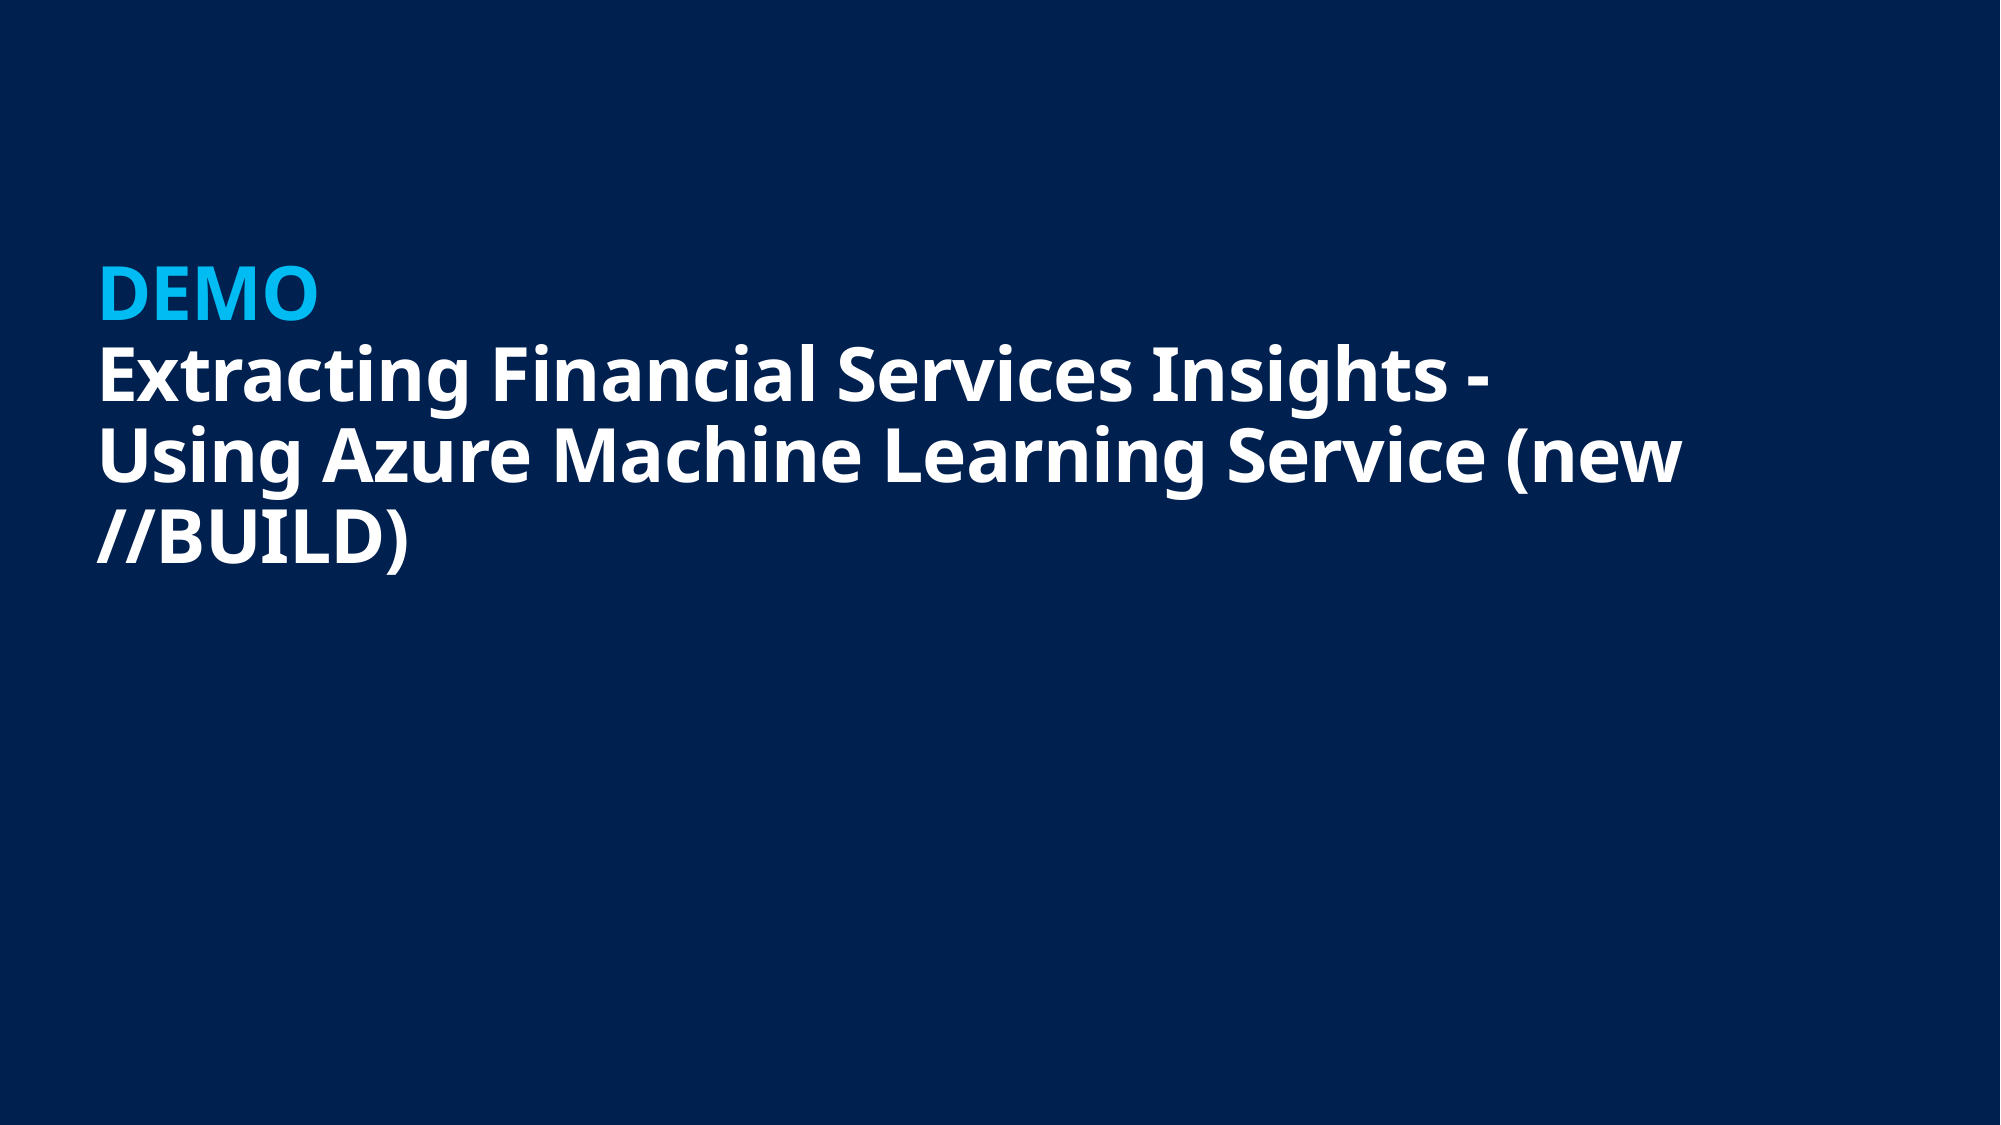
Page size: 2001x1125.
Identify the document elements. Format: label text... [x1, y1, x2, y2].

title DEMO Extracting Financial Services Insights - Using Azure Machine Learning Service (new //BUILD) [96, 334, 1867, 580]
